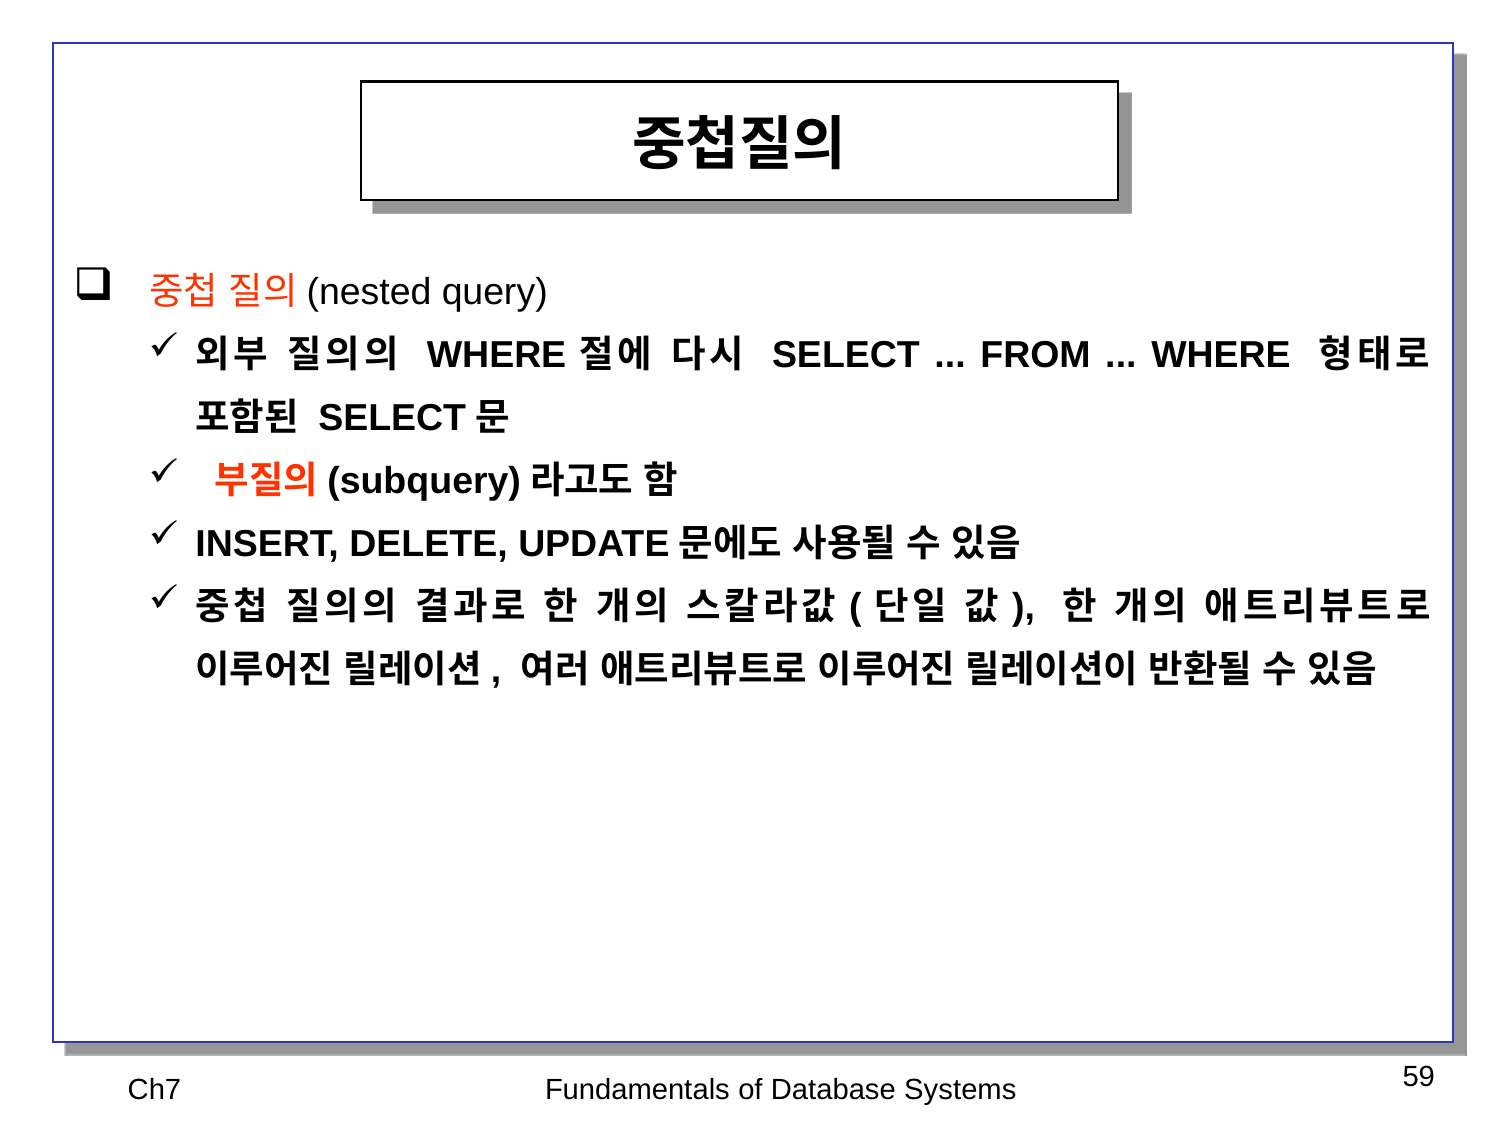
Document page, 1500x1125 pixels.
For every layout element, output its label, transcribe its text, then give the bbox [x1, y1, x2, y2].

footer Fundamentals of Database Systems [449, 1049, 1113, 1125]
list 중첩 질의(nested query) 외부 질의의 WHERE절에 다시 SELECT ... FROM ... WHERE 형태로 포함된 SELECT문 부질의(subquery)라고도 함 INSERT, DELETE, UPDATE문에도 사용될 수 있음 중첩 질의의 결과로 한 개의 스칼라값(단일 값), 한 개의 애트리뷰트로 이루어진 릴레이션, 여러 애트리뷰트로 이루어진 릴레이션이 반환될 수 있음 [58, 241, 1446, 1046]
slide_number Ch7 [112, 1049, 426, 1125]
text_box 중첩질의 [361, 81, 1118, 201]
slide_number 59 [1136, 1049, 1451, 1125]
